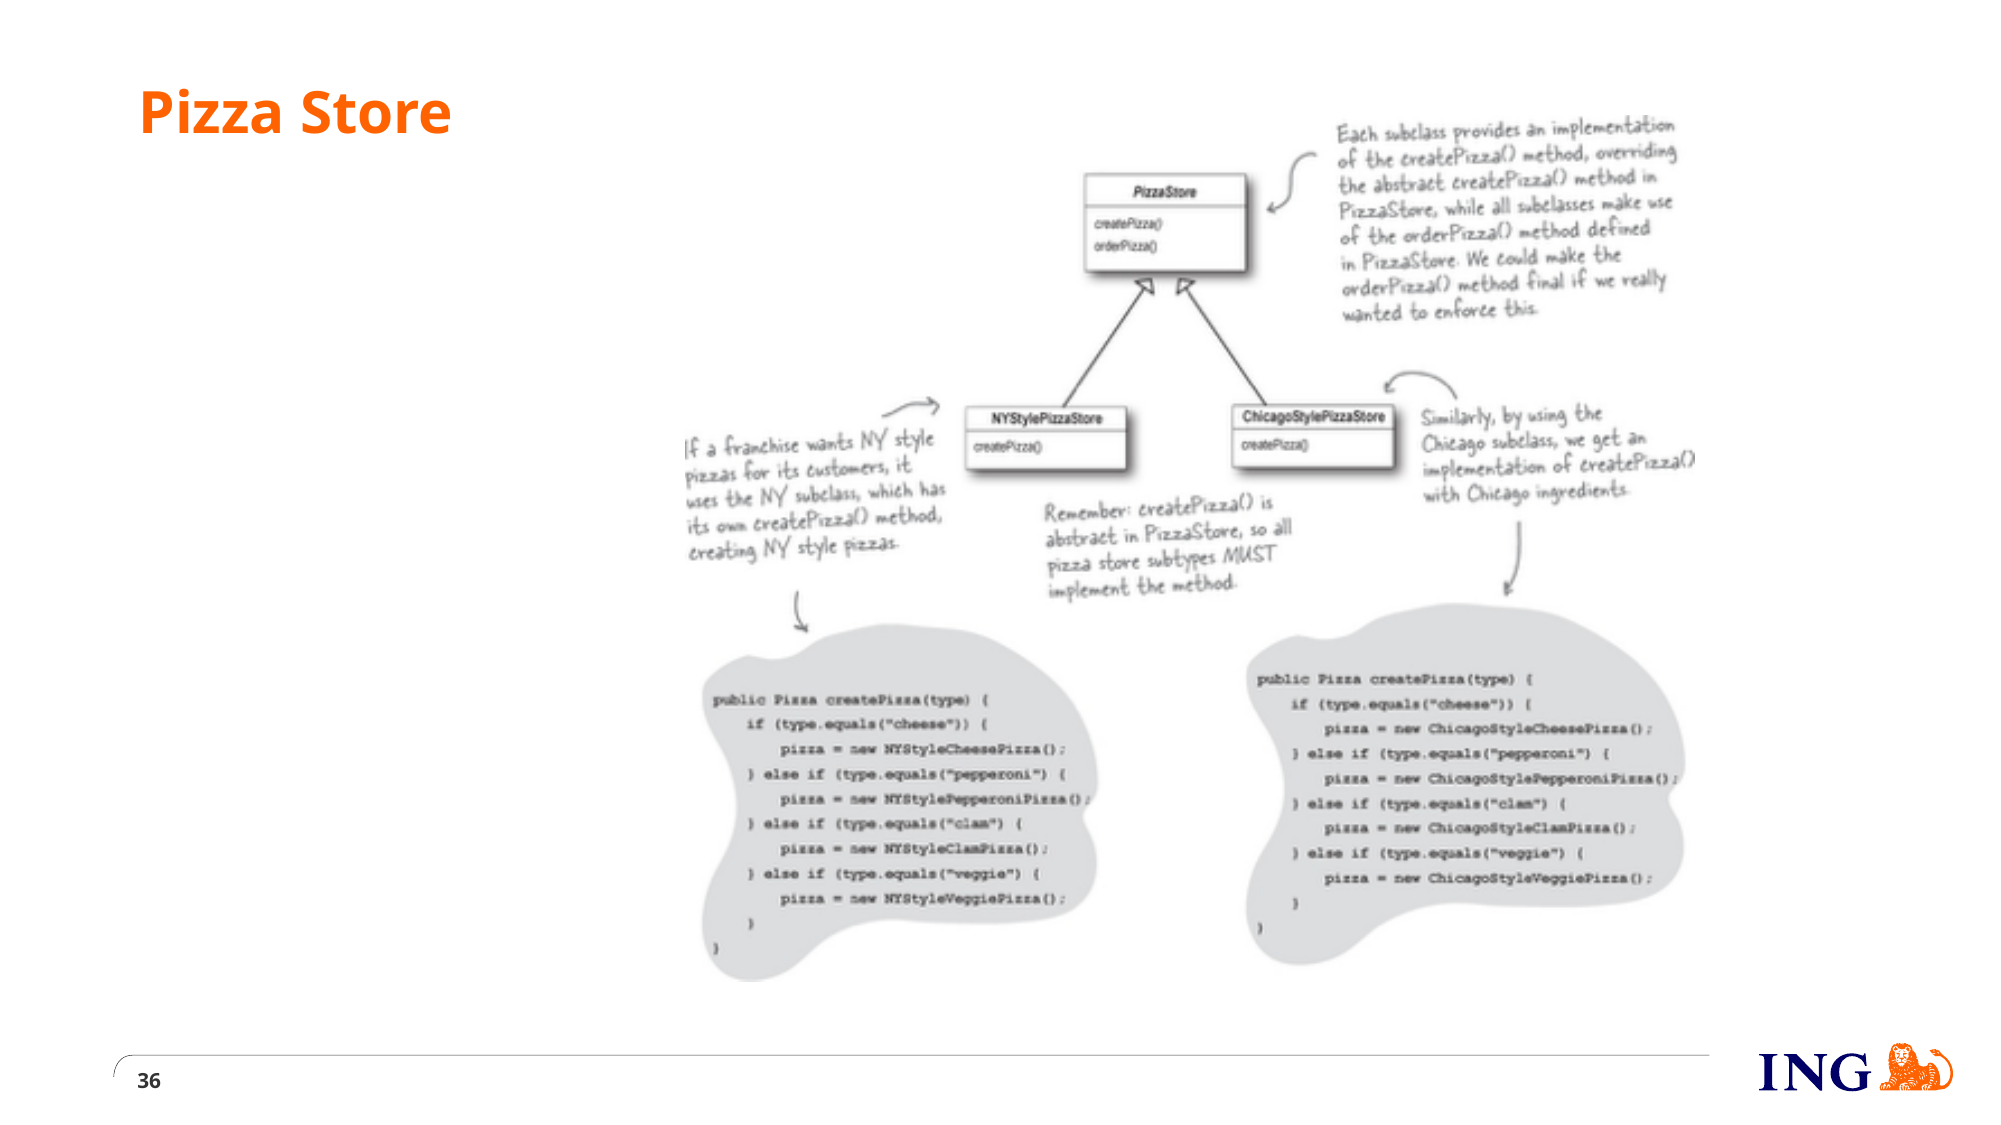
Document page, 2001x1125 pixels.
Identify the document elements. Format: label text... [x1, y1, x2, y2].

slide_number 36 [137, 1065, 219, 1097]
picture [685, 115, 1695, 982]
title Pizza Store [138, 46, 1858, 187]
